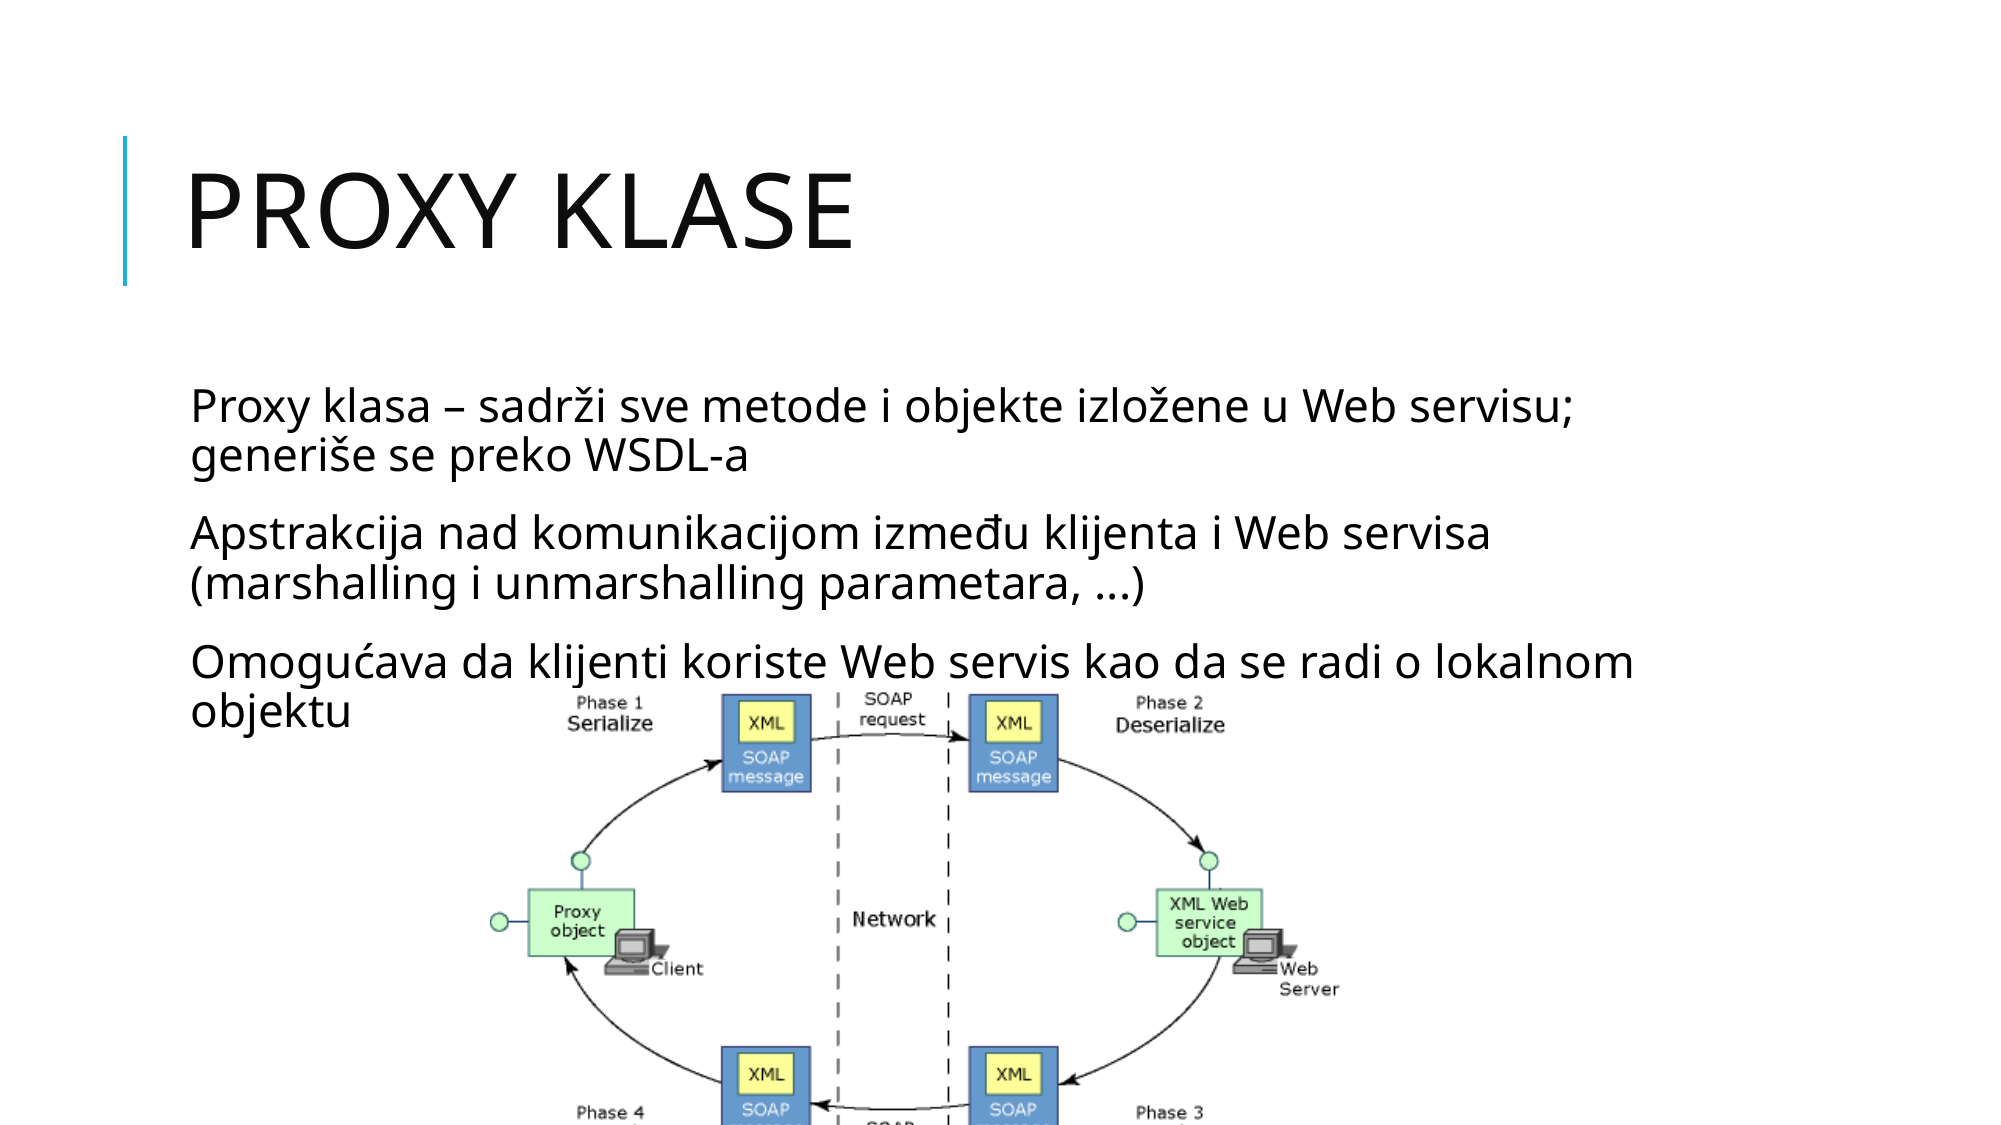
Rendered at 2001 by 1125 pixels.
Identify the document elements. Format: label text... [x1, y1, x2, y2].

title Proxy klase [168, 96, 1763, 342]
list Proxy klasa – sadrži sve metode i objekte izložene u Web servisu; generiše se preko WSDL-a Apstrakcija nad komunikacijom između klijenta i Web servisa (marshalling i unmarshalling parametara, ...) Omogućava da klijenti koriste Web servis kao da se radi o lokalnom objektu [168, 375, 1763, 1035]
picture [489, 688, 1410, 1125]
